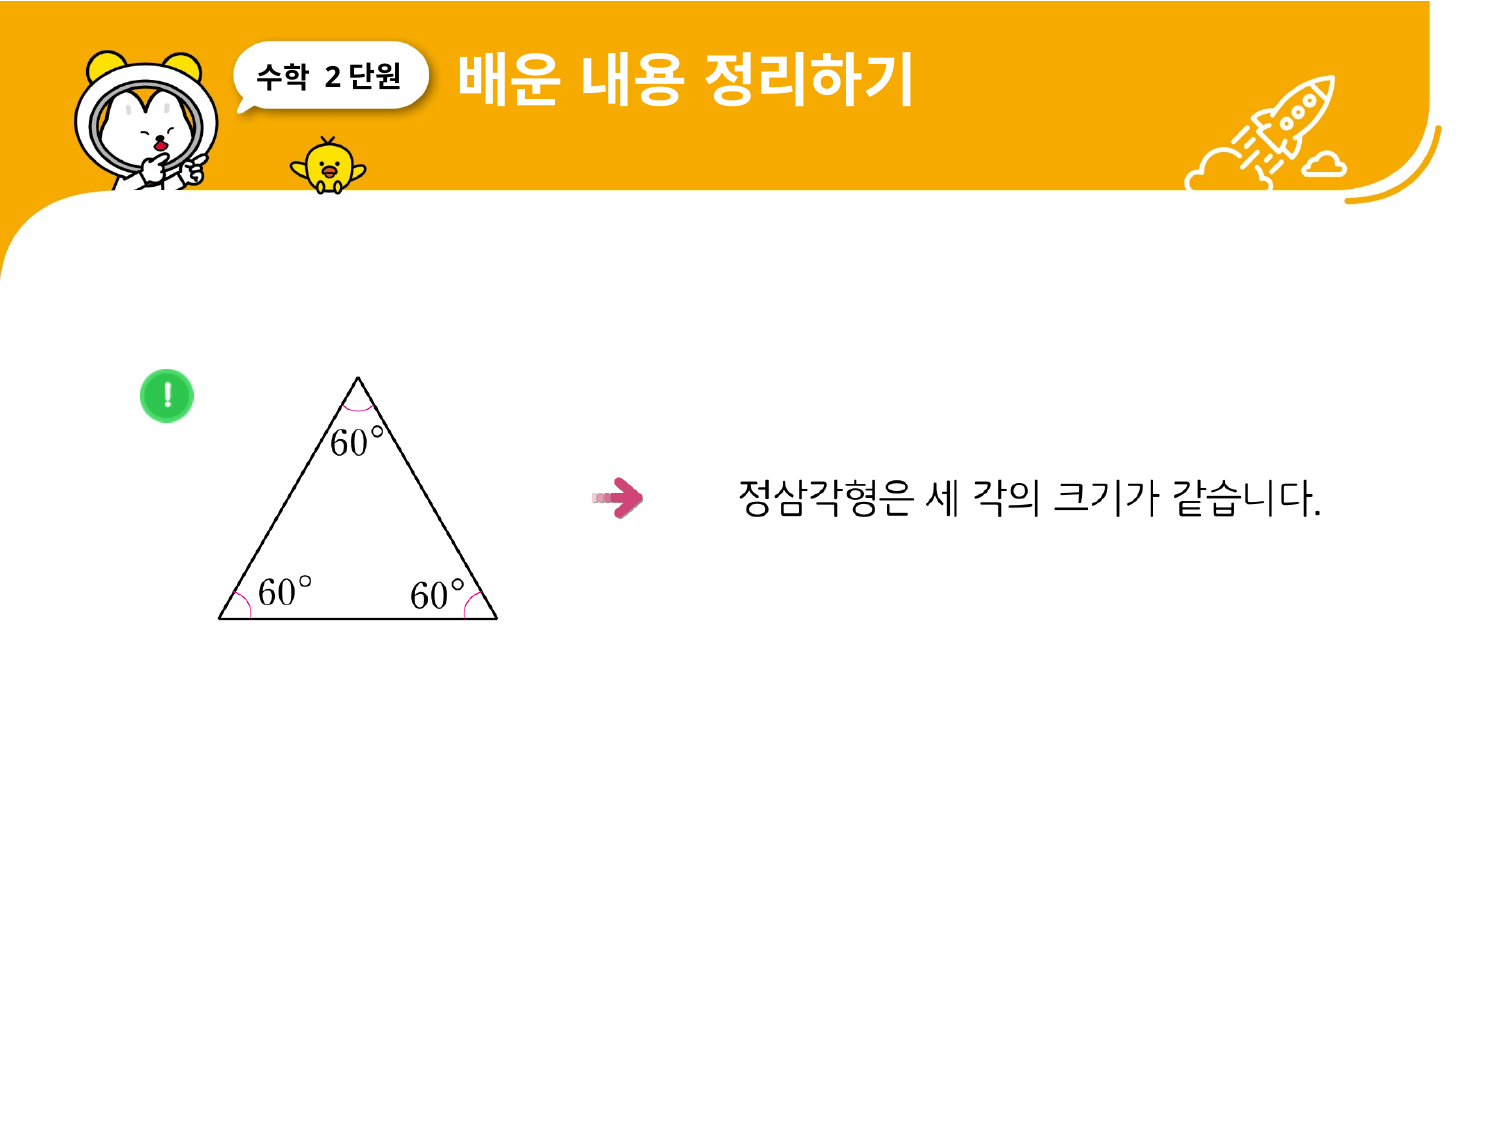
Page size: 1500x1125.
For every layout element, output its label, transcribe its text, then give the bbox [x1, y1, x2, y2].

picture [0, 1, 1500, 1124]
list 2단원 [282, 55, 445, 106]
list 배운 내용 정리하기 [441, 39, 1207, 126]
